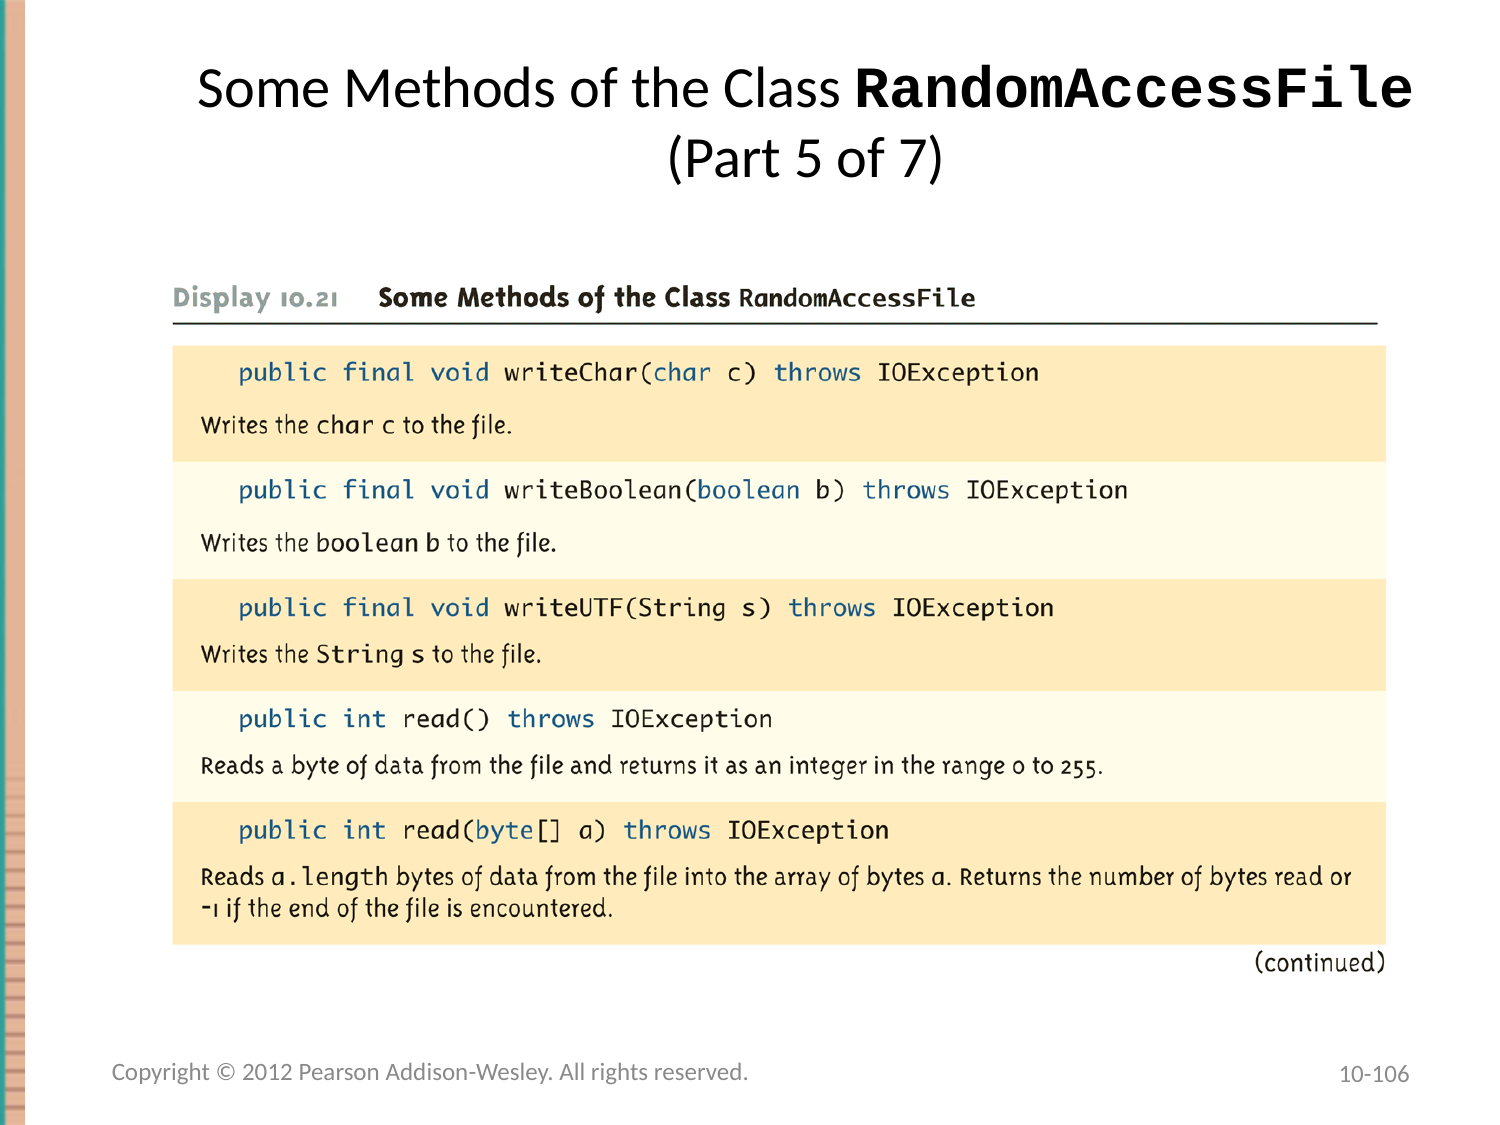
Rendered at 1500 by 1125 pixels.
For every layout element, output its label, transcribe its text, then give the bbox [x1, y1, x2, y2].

slide_number 10-106 [1074, 1042, 1425, 1103]
title Some Methods of the Class RandomAccessFile (Part 5 of 7) [124, 24, 1488, 213]
picture [141, 266, 1417, 991]
picture [0, 0, 25, 1125]
footer Copyright © 2012 Pearson Addison-Wesley. All rights reserved. [75, 1040, 788, 1100]
